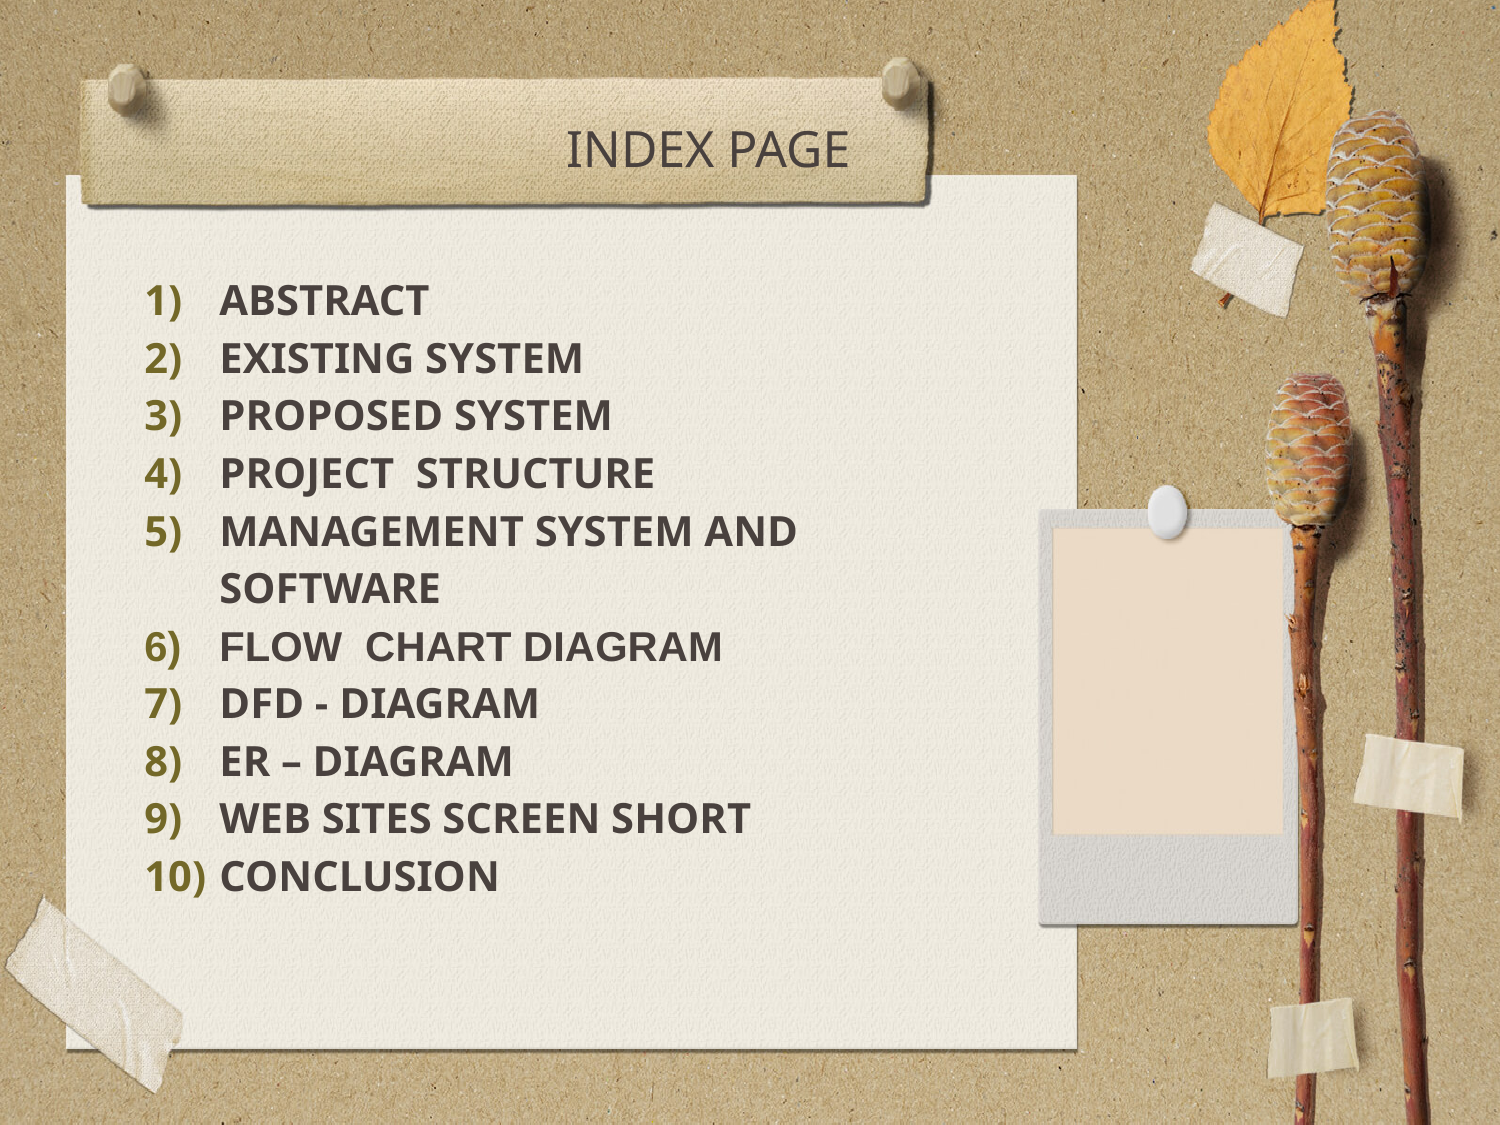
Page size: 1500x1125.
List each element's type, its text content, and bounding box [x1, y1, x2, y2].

picture [0, 0, 1500, 1125]
title INDEX PAGE [83, 103, 1334, 199]
list ABSTRACT EXISTING SYSTEM PROPOSED SYSTEM PROJECT STRUCTURE MANAGEMENT SYSTEM AND SOFTWARE FLOW CHART DIAGRAM DFD - DIAGRAM ER – DIAGRAM WEB SITES SCREEN SHORT CONCLUSION [125, 266, 1016, 960]
